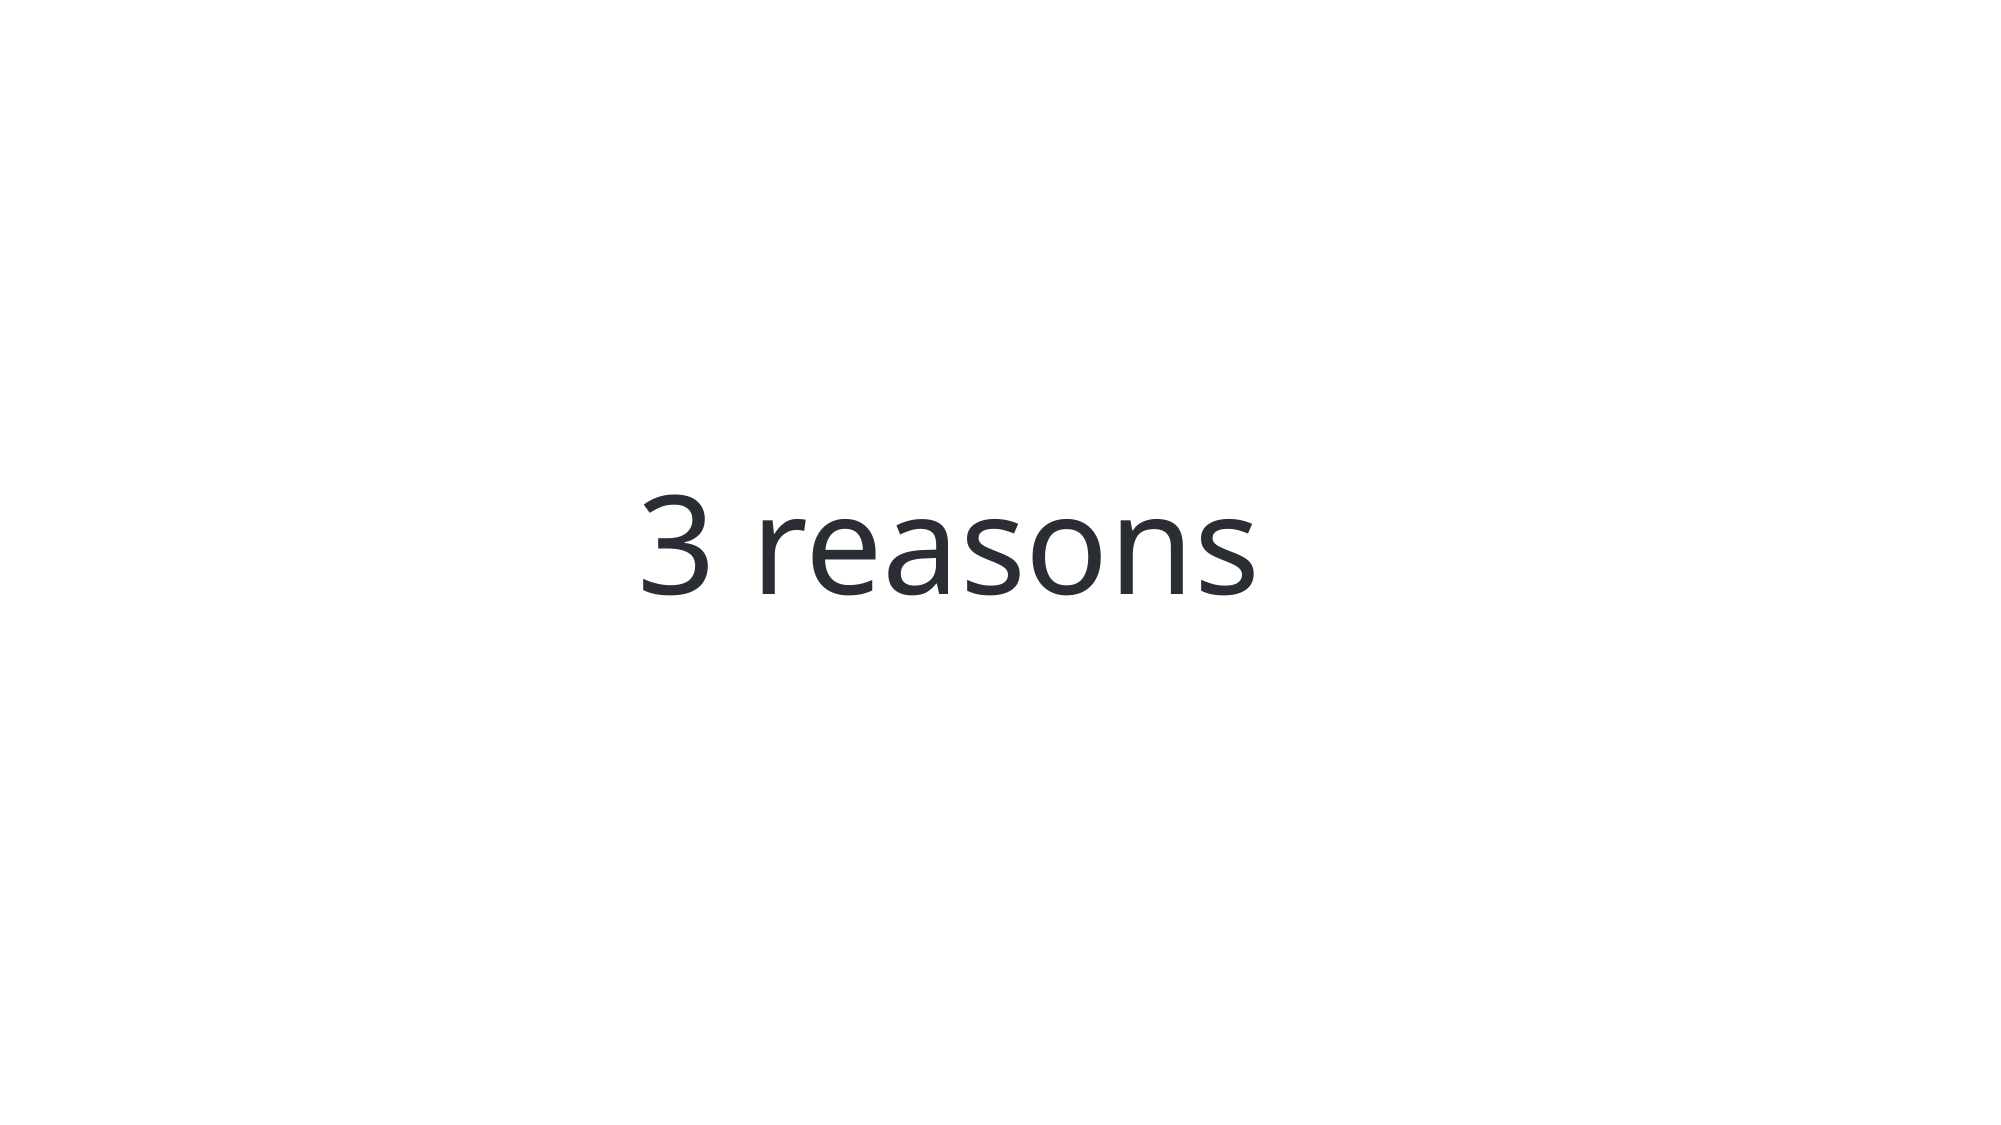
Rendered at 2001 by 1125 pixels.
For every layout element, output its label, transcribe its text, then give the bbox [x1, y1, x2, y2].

list 3 reasons [213, 52, 1654, 1028]
